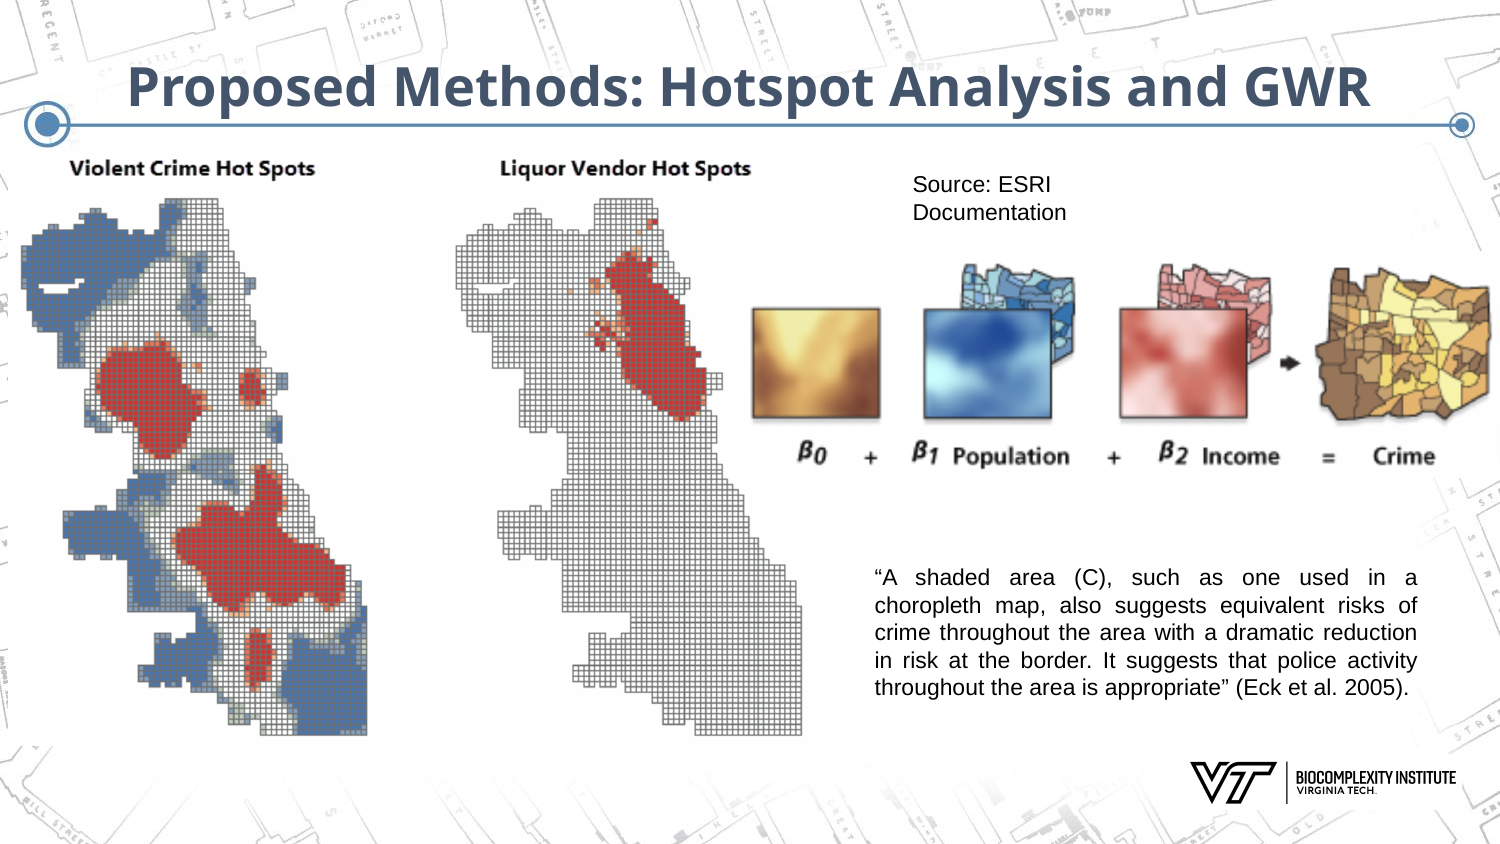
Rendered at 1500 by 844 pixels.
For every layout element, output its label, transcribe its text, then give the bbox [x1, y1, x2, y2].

picture [0, 0, 1500, 844]
text_box “A shaded area (C), such as one used in a choropleth map, also suggests equivalent risks of crime throughout the area with a dramatic reduction in risk at the border. It suggests that police activity throughout the area is appropriate” (Eck et al. 2005). [863, 551, 1430, 669]
text_box Source: ESRI Documentation [901, 158, 1219, 219]
title Proposed Methods: Hotspot Analysis and GWR [102, 0, 1397, 125]
